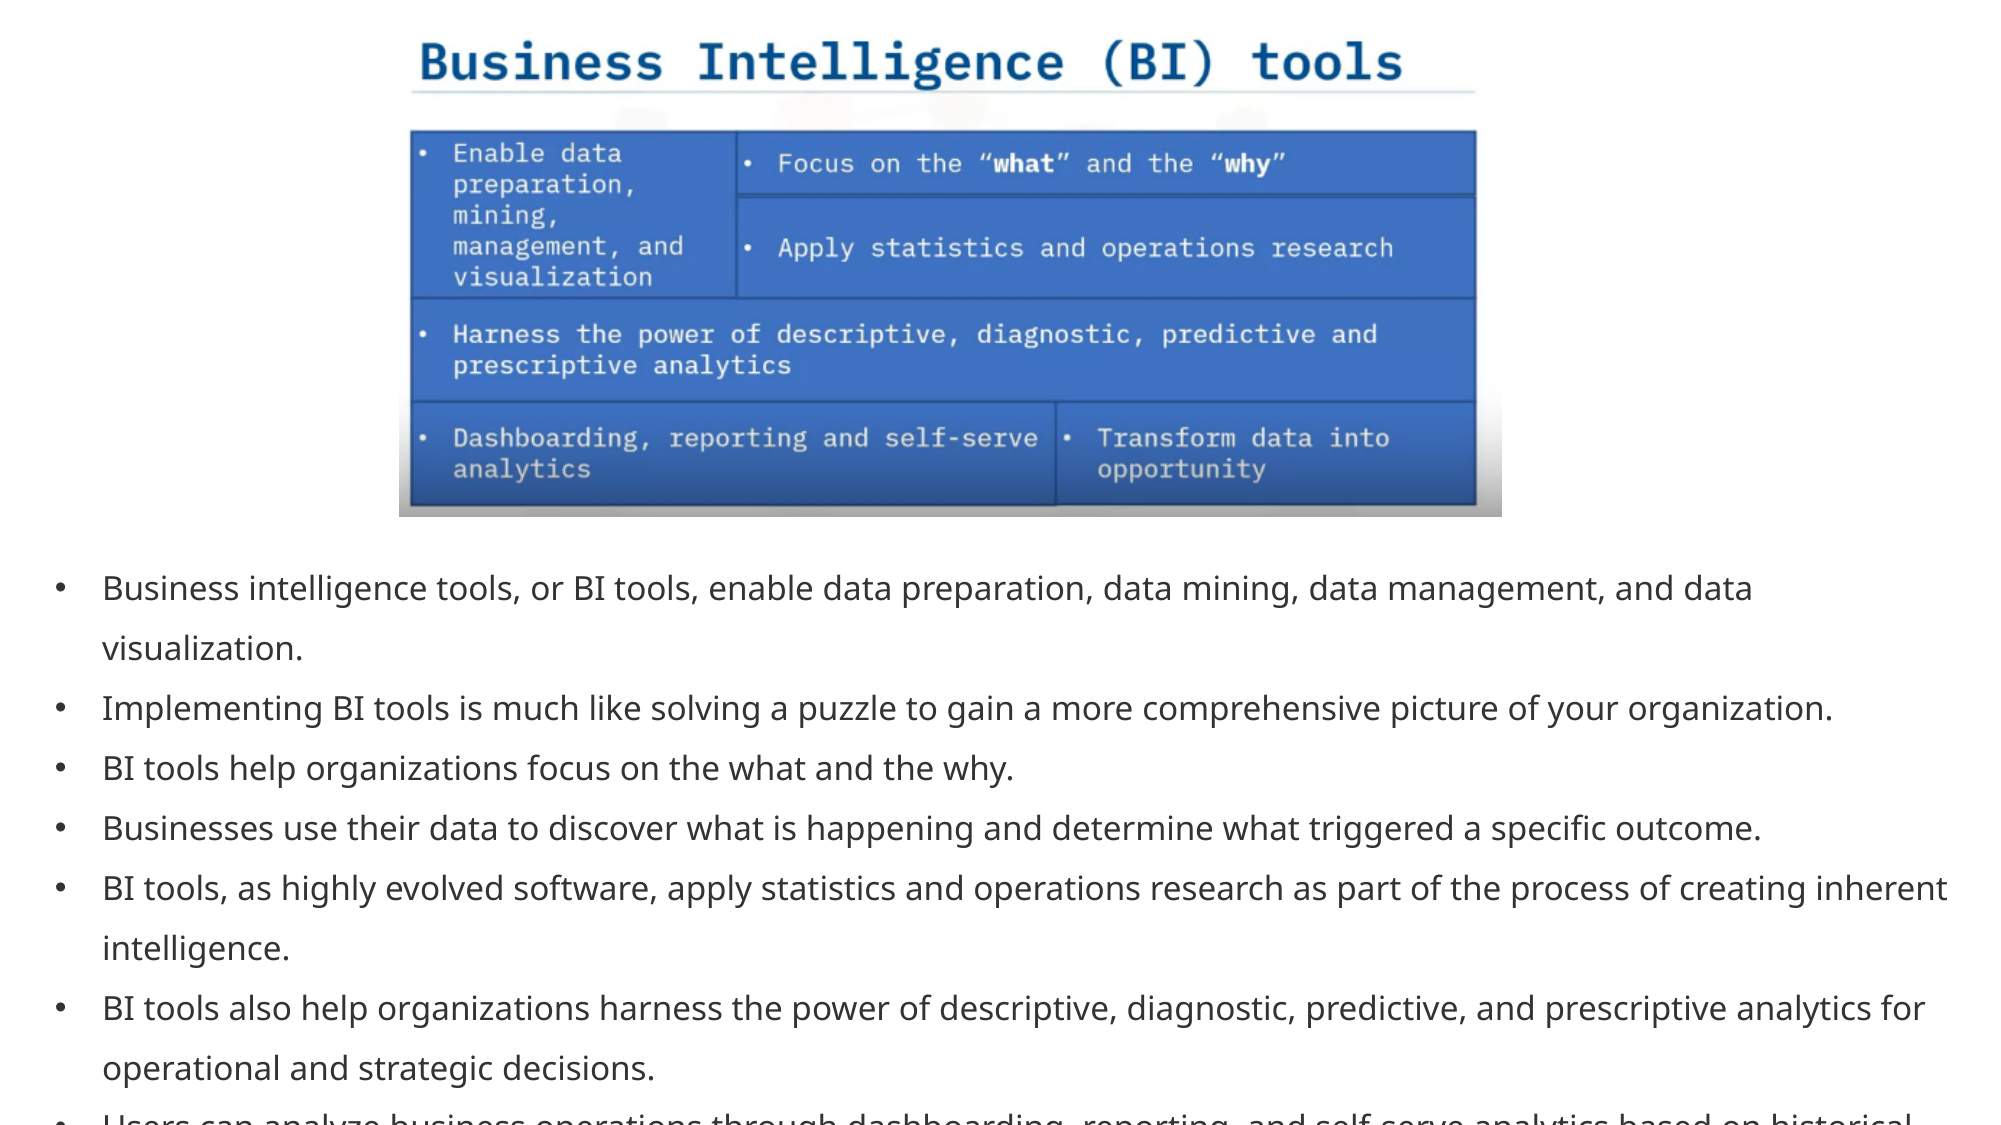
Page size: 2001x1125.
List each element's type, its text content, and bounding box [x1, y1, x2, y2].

text_box Business intelligence tools, or BI tools, enable data preparation, data mining, data management, and data visualization. Implementing BI tools is much like solving a puzzle to gain a more comprehensive picture of your organization. BI tools help organizations focus on the what and the why. Businesses use their data to discover what is happening and determine what triggered a specific outcome. BI tools, as highly evolved software, apply statistics and operations research as part of the process of creating inherent intelligence. BI tools also help organizations harness the power of descriptive, diagnostic, predictive, and prescriptive analytics for operational and strategic decisions. Users can analyze business operations through dashboarding, reporting, and self-serve analytics based on historical, current, and projected data to transform data into business opportunities [40, 540, 1987, 1125]
picture [399, 30, 1502, 517]
